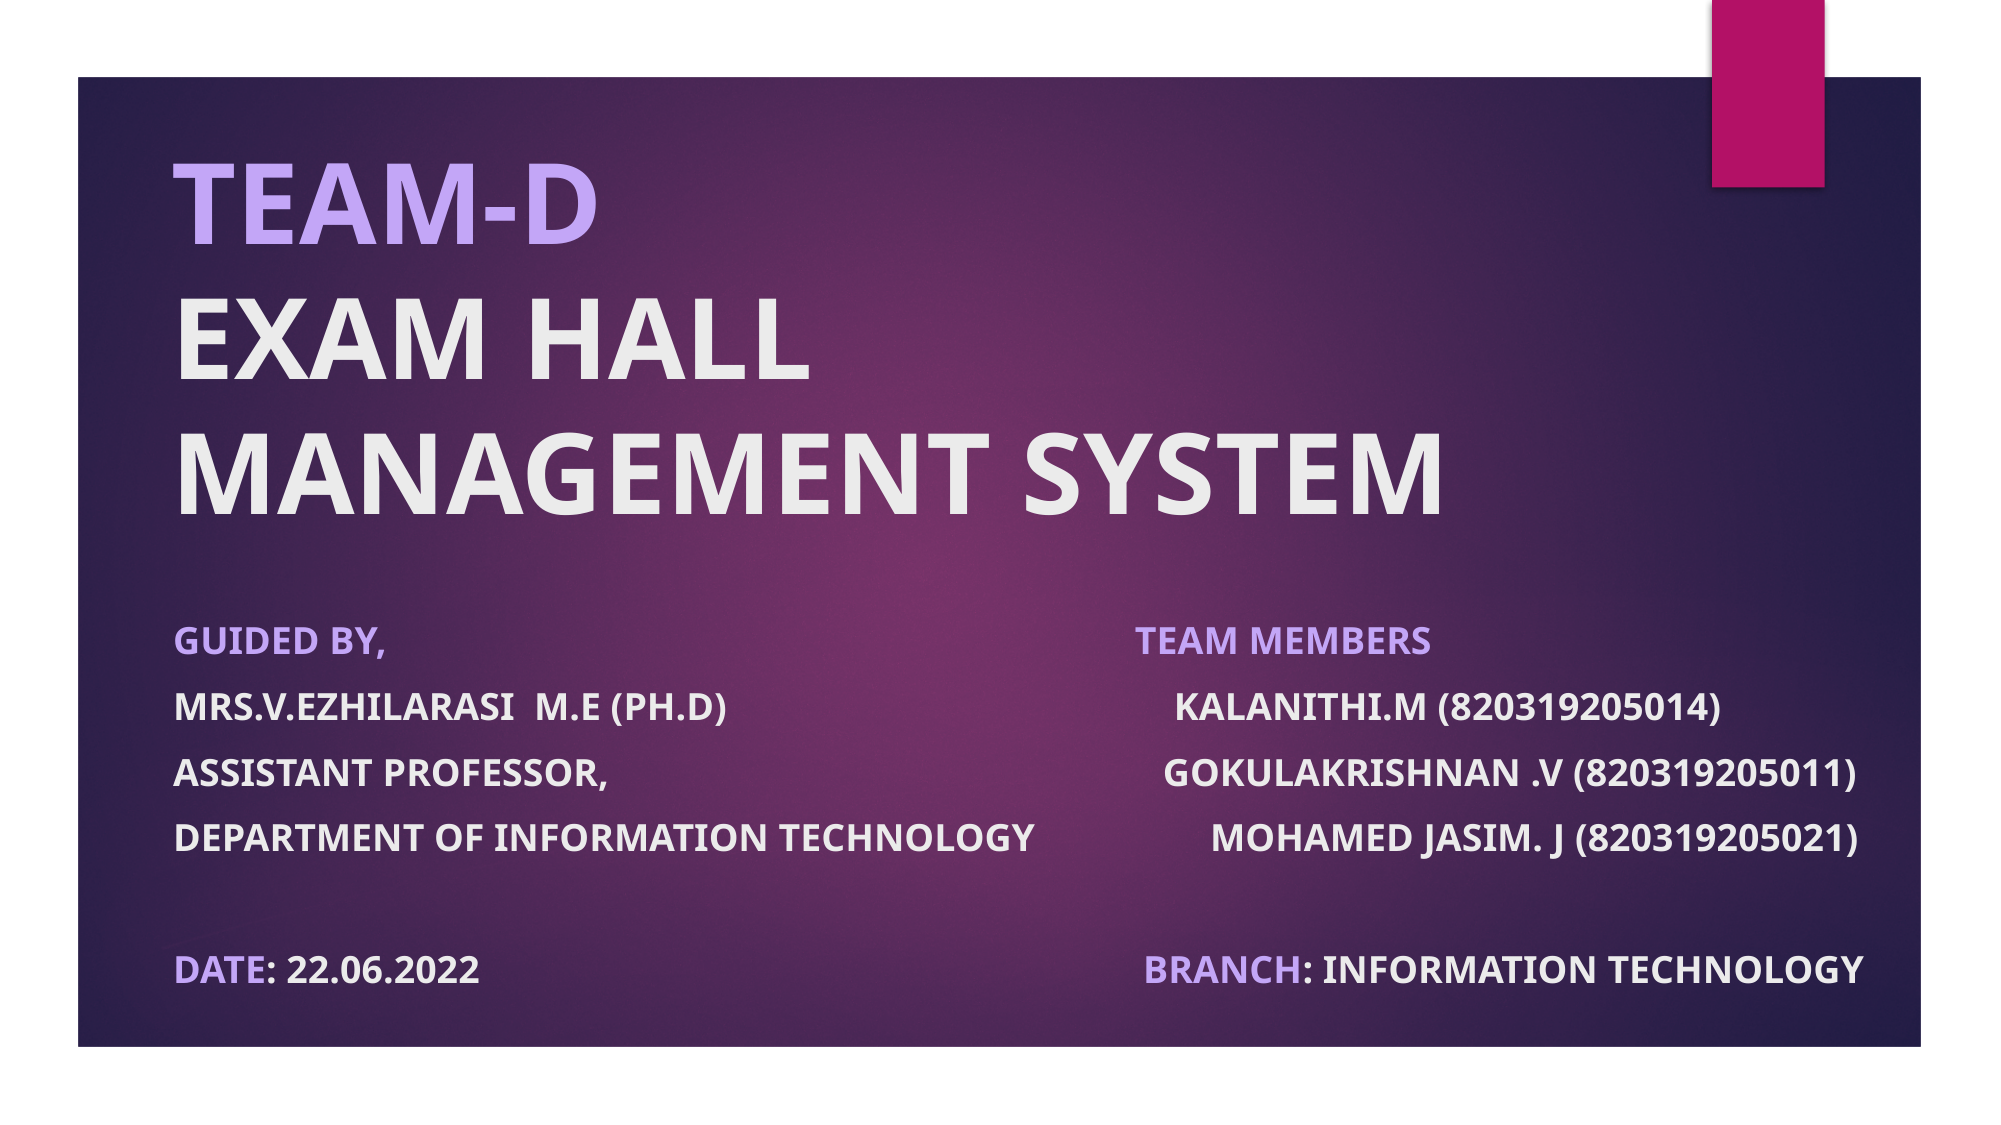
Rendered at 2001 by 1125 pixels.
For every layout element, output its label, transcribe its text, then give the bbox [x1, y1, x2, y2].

text_box [1276, 519, 1577, 820]
title TEAM-D EXAM HALL MANAGEMENT SYSTEM [156, 105, 1604, 545]
subtitle GUIDED BY, Team members Mrs.V.EZHILARASi M.E (ph.d) KALANITHI.M (820319205014) Assistant professor, Gokulakrishnan .v (820319205011) DEpARTMENT OF INFORMATION TECHNOLOGY Mohamed jasim. J (820319205021) Date: 22.06.2022 BRANCH: INFORMATion technology [109, 609, 1915, 1125]
